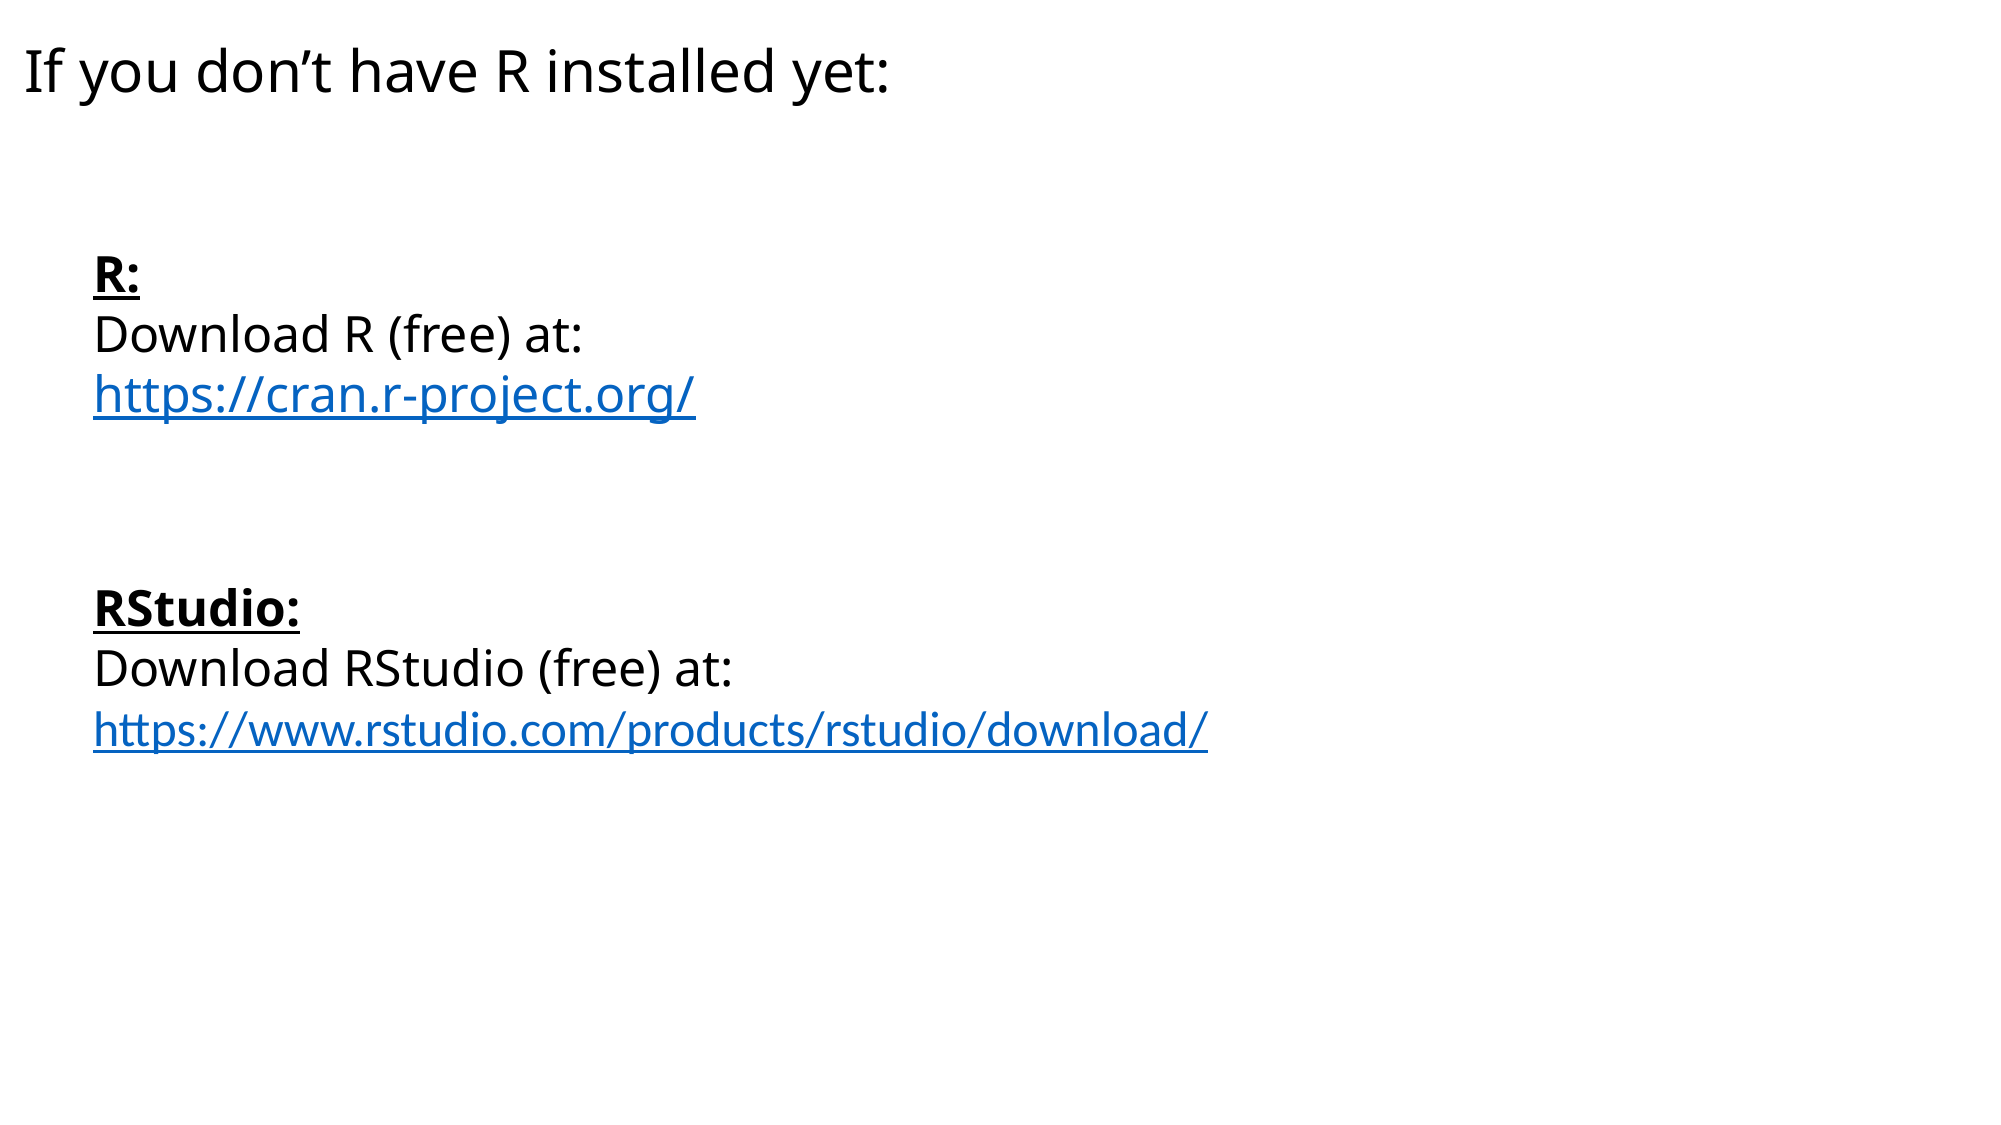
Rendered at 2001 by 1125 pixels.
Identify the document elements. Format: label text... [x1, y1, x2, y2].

text_box If you don’t have R installed yet: [9, 26, 907, 112]
text_box R: Download R (free) at: https://cran.r-project.org/ [78, 235, 1749, 439]
text_box RStudio: Download RStudio (free) at: https://www.rstudio.com/products/rstudio/download/ [78, 569, 1749, 765]
